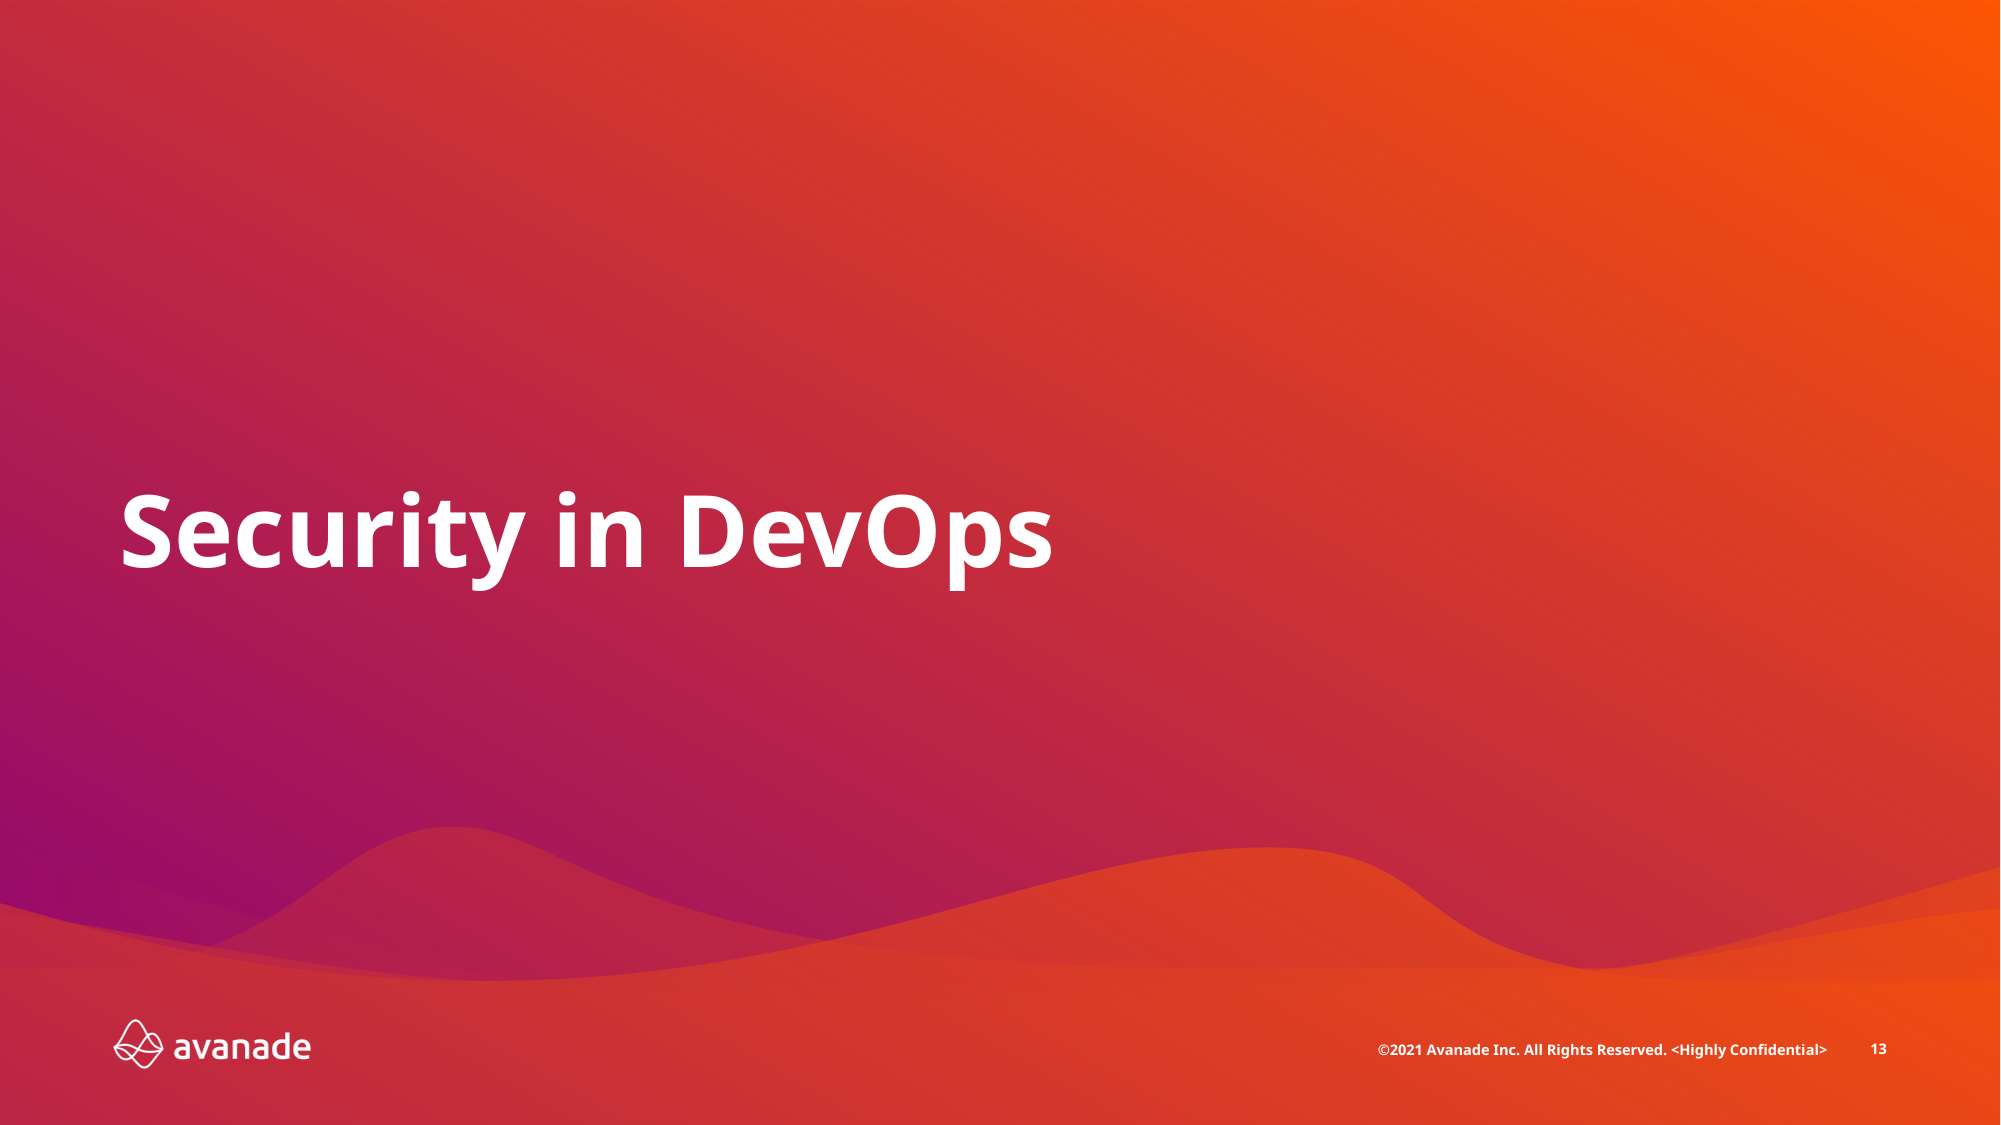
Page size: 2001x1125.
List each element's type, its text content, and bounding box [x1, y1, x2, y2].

picture [0, 0, 2001, 1125]
list Security in DevOps [104, 373, 1885, 597]
